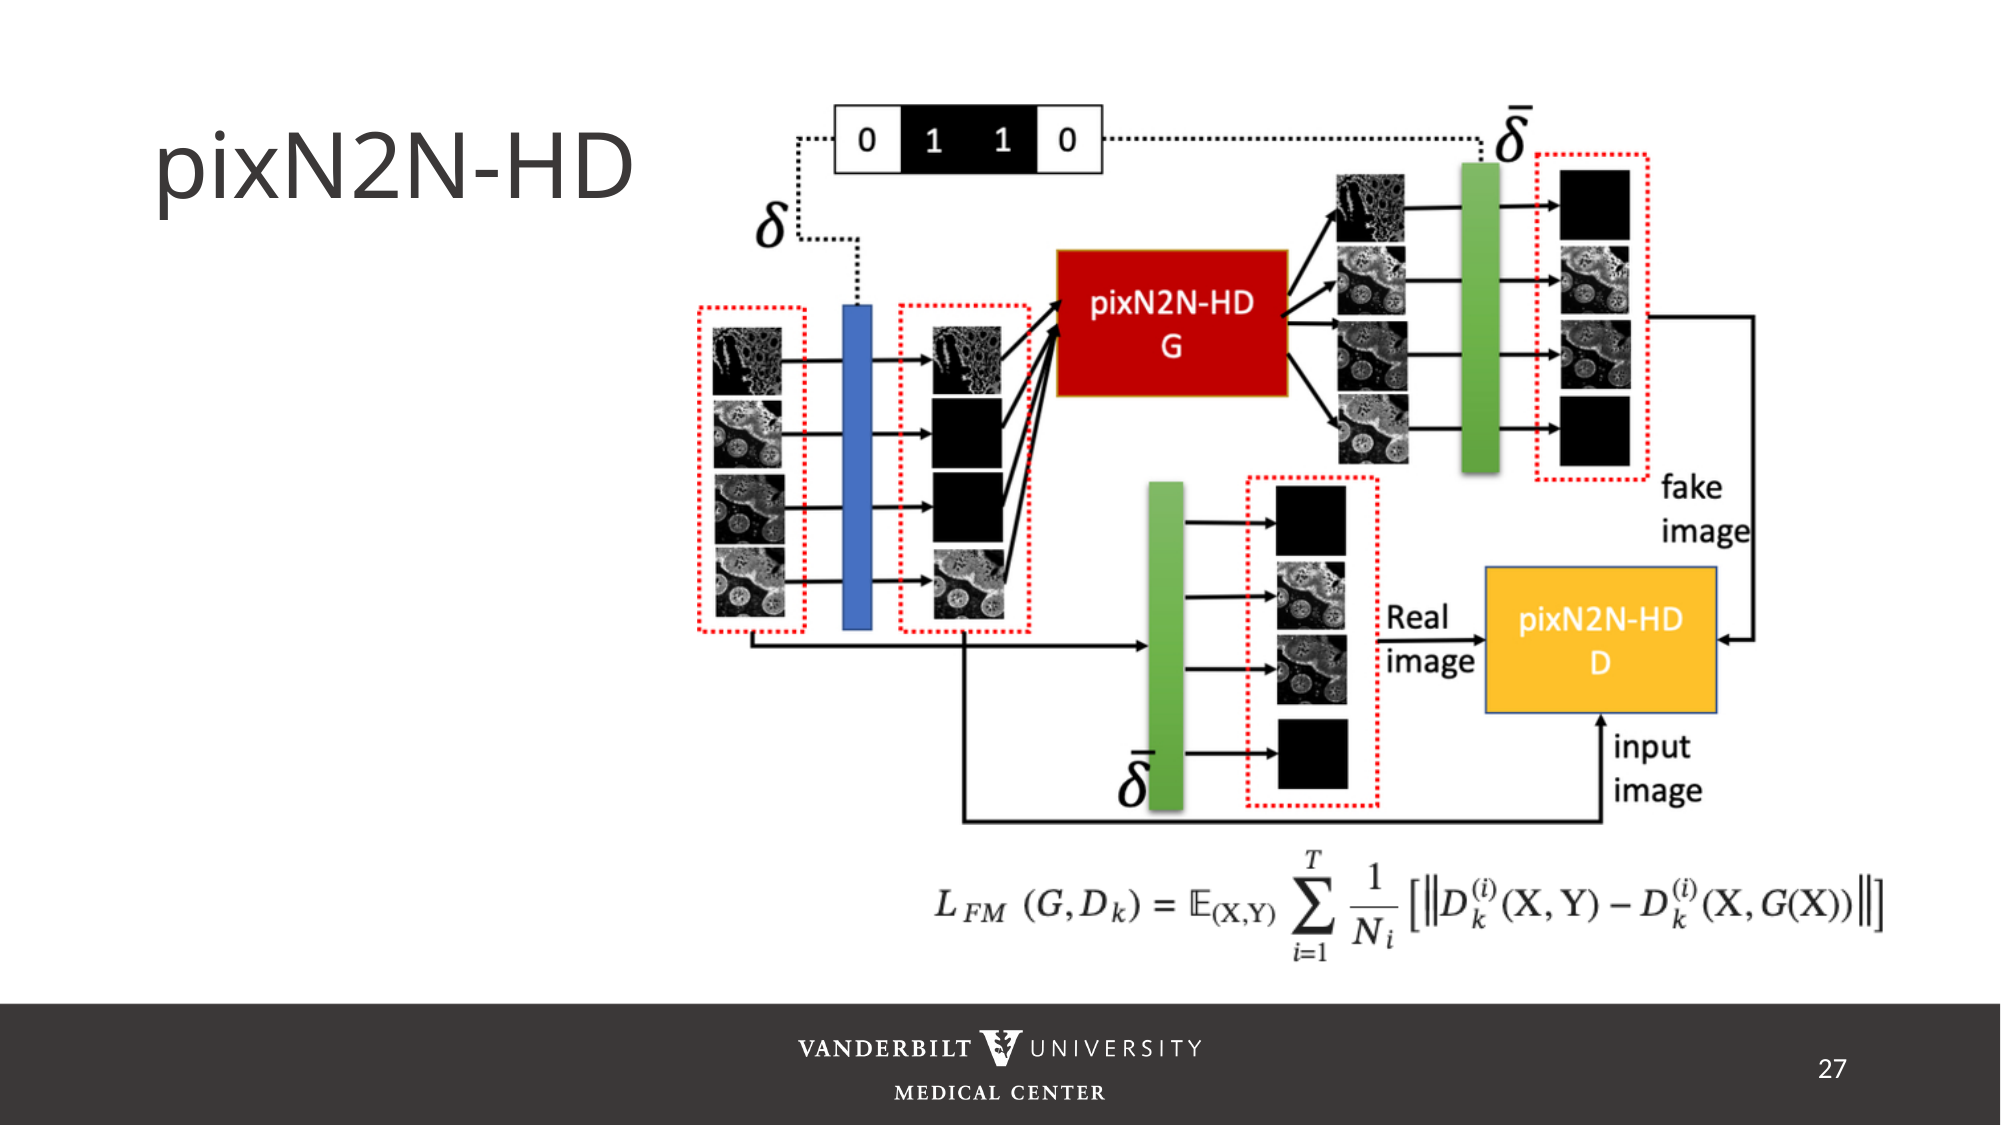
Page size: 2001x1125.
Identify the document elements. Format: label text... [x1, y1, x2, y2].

picture [911, 843, 1925, 969]
picture [762, 994, 1237, 1125]
title pixN2N-HD [137, 59, 1863, 278]
slide_number 27 [1412, 1037, 1863, 1097]
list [697, 104, 1757, 825]
